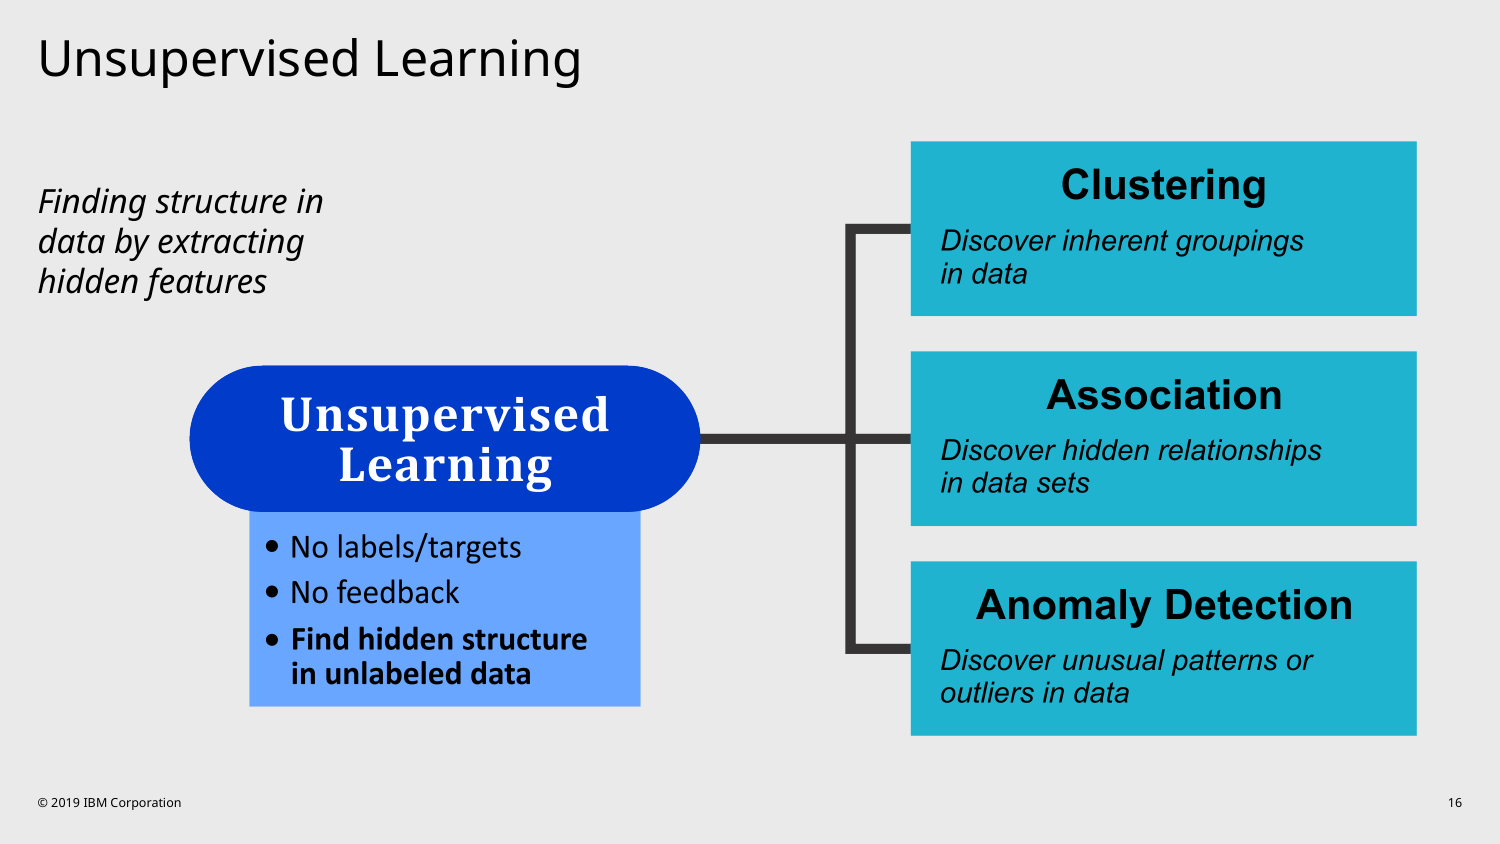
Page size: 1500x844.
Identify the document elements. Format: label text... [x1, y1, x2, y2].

slide_number 16 [1125, 791, 1463, 815]
title Unsupervised Learning [37, 33, 713, 180]
picture [189, 141, 1418, 736]
footer © 2019 IBM Corporation [37, 791, 1088, 815]
list Finding structure in data by extracting hidden features [37, 180, 338, 755]
